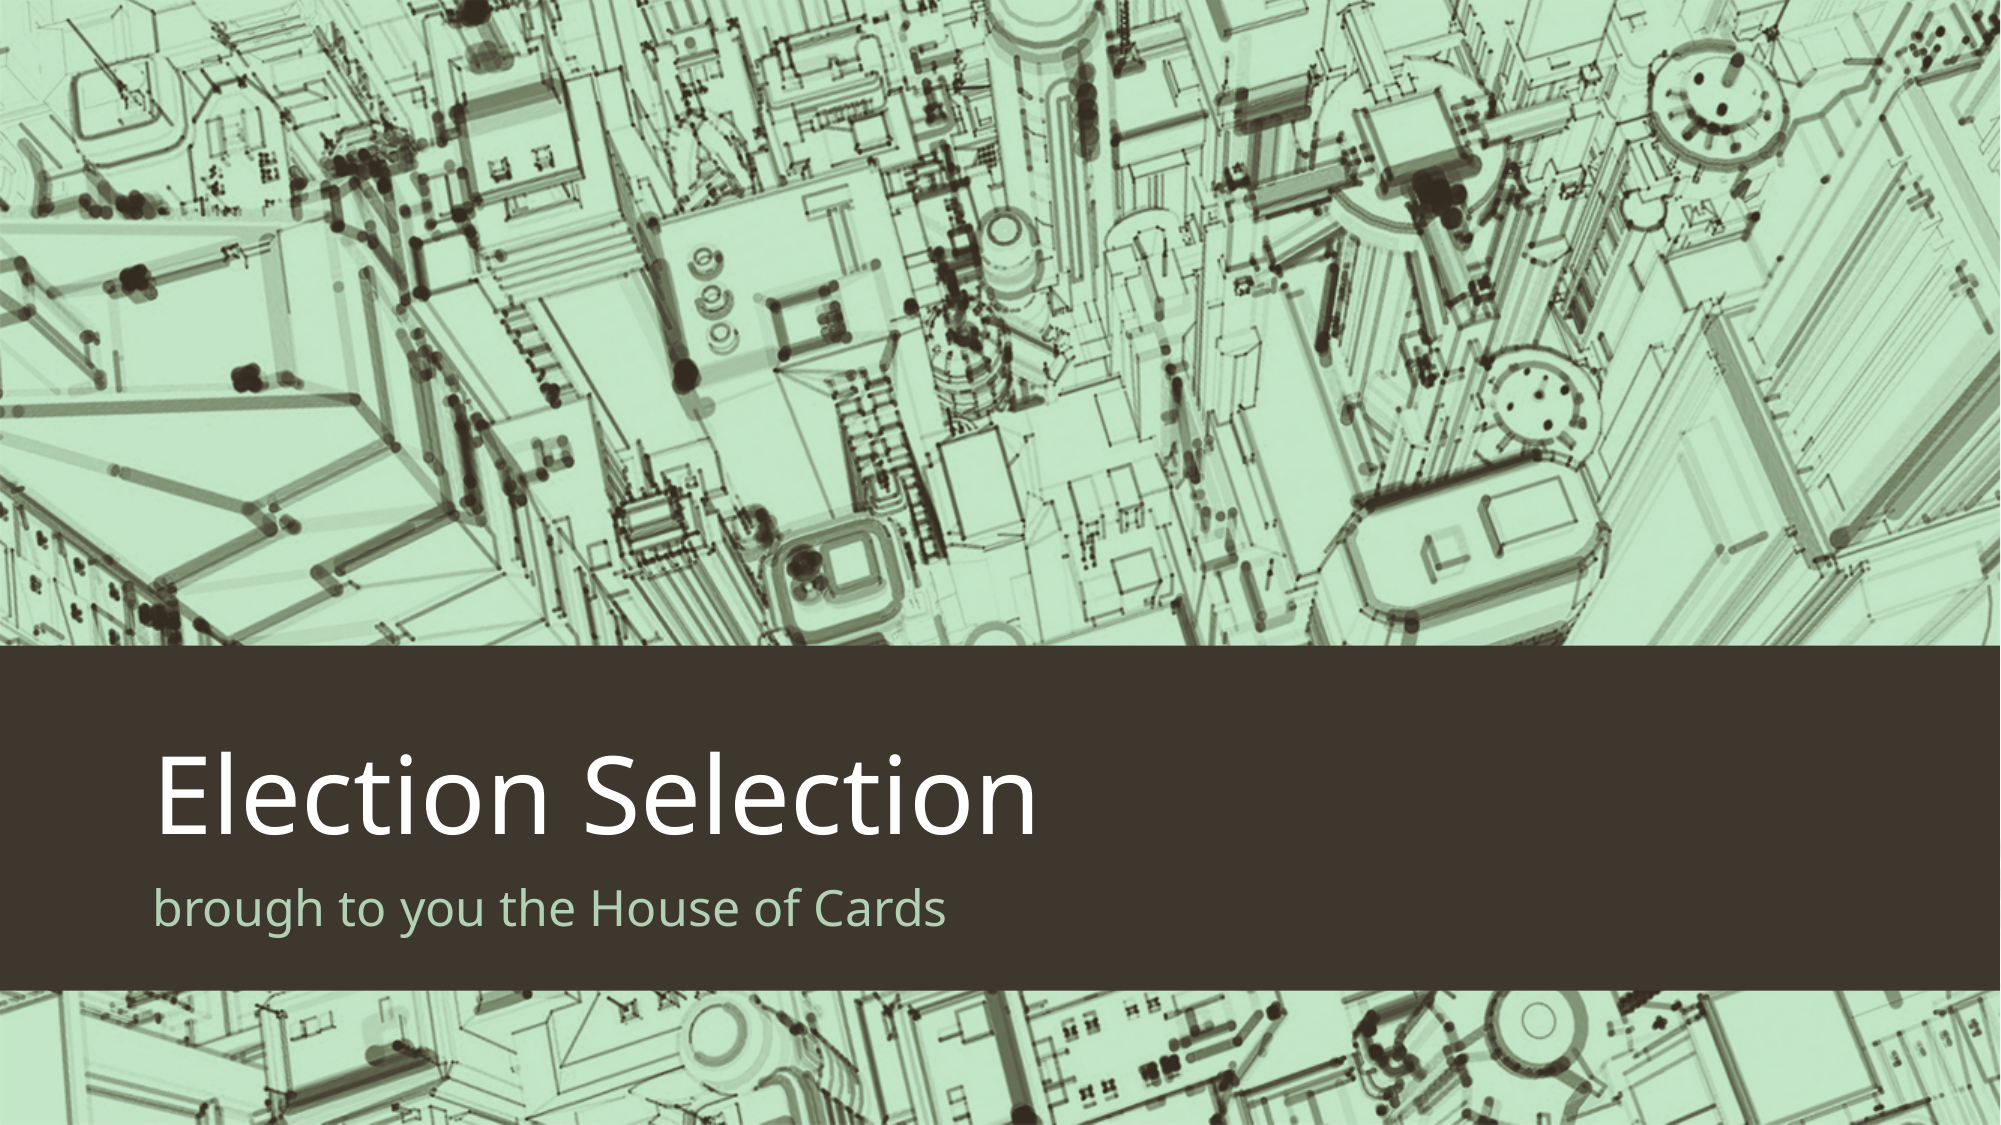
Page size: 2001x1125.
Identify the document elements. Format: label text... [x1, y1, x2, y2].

title Election Selection [137, 675, 1863, 865]
picture [0, 0, 2001, 1125]
subtitle brough to you the House of Cards [137, 875, 1863, 954]
